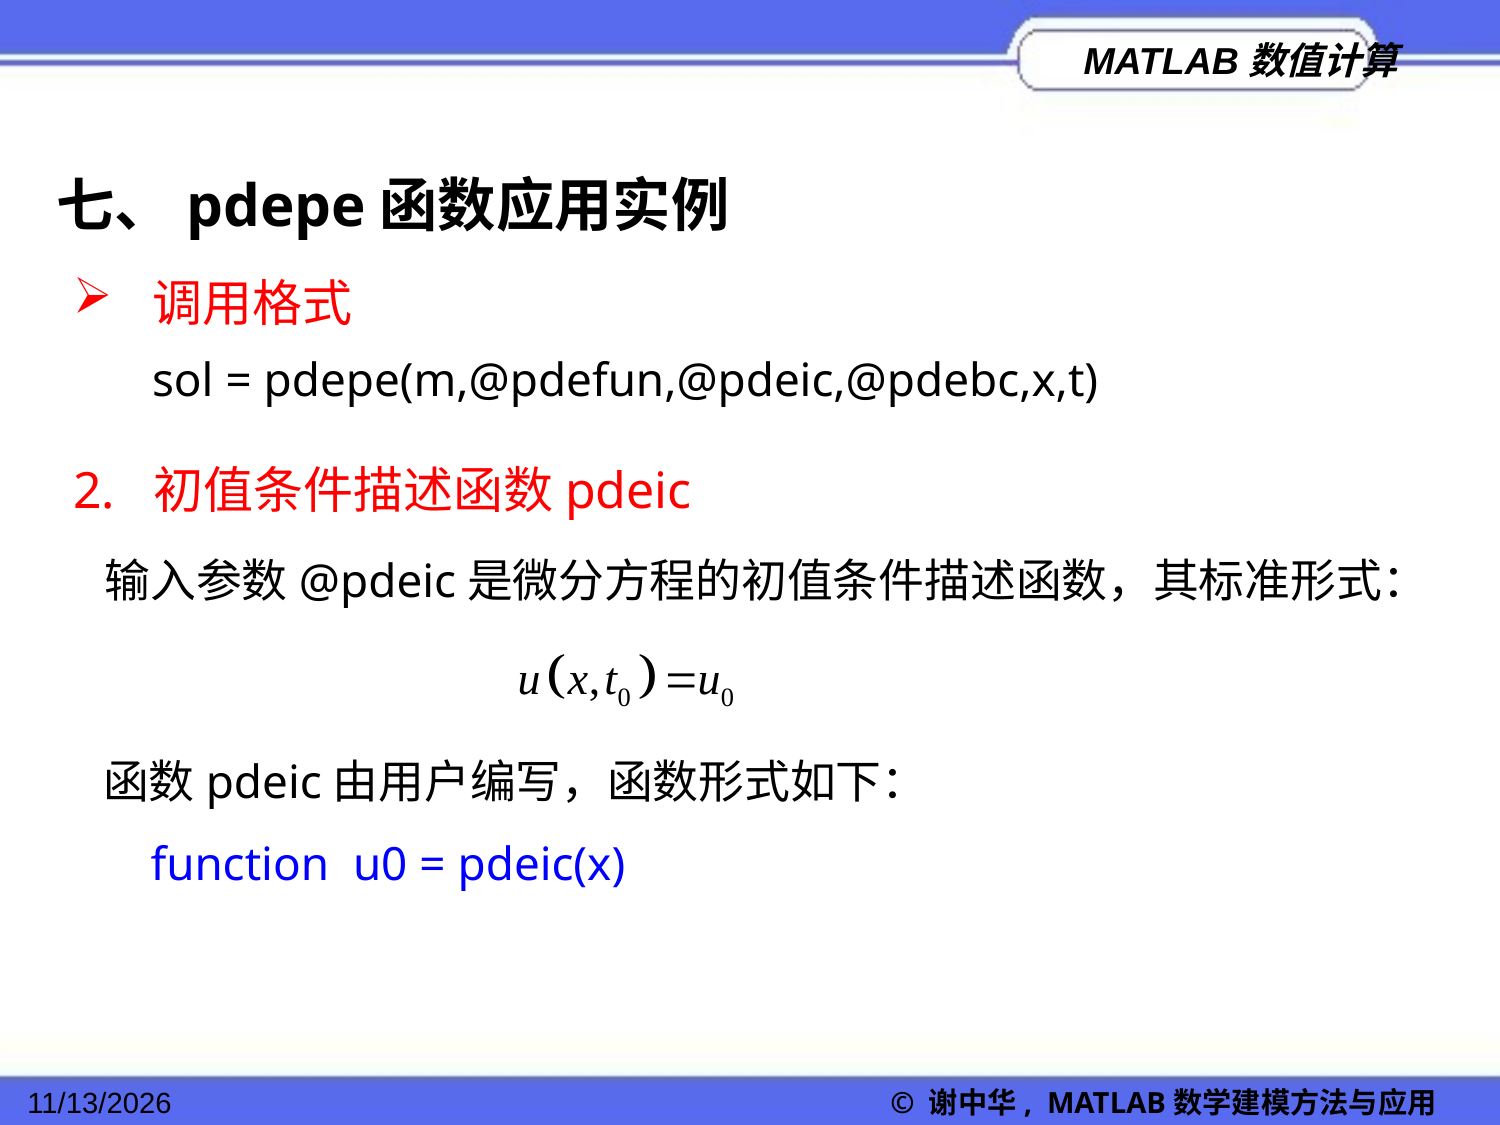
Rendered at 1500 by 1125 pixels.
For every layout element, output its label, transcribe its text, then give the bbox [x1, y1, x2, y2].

footer © 谢中华, MATLAB数学建模方法与应用 [844, 1079, 1483, 1123]
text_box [511, 644, 742, 722]
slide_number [12, 1079, 363, 1123]
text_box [88, 744, 1458, 899]
text_box 2. 初值条件描述函数pdeic [58, 451, 1300, 527]
picture [0, 0, 1500, 1125]
text_box 输入参数@pdeic是微分方程的初值条件描述函数，其标准形式： [90, 543, 1459, 614]
text_box sol = pdepe(m,@pdefun,@pdeic,@pdebc,x,t) [137, 343, 1365, 413]
text_box 七、pdepe函数应用实例 [41, 160, 1269, 246]
text_box 调用格式 [58, 264, 1300, 340]
